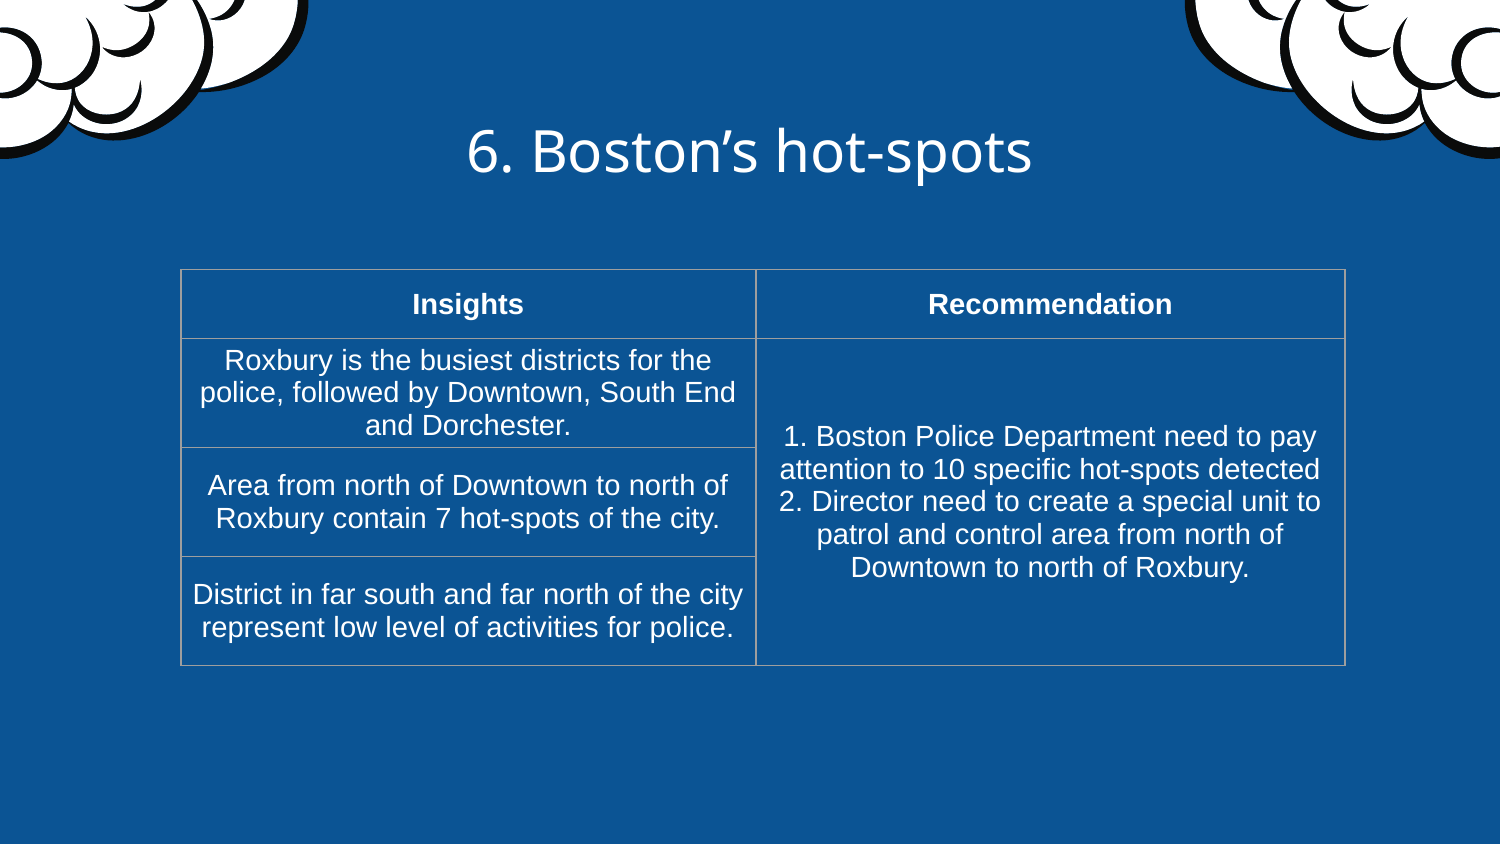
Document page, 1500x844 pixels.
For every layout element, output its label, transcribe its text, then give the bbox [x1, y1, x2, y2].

table_cell District in far south and far north of the city represent low level of activities for police. [182, 557, 755, 665]
table_header Insights [182, 270, 755, 338]
table_cell Roxbury is the busiest districts for the police, followed by Downtown, South End and Dorchester. [182, 339, 755, 447]
table_header Recommendation [757, 270, 1344, 338]
table_cell Area from north of Downtown to north of Roxbury contain 7 hot-spots of the city. [182, 448, 755, 556]
title 6. Boston’s hot-spots [117, 124, 1383, 174]
table_cell 1. Boston Police Department need to pay attention to 10 specific hot-spots detected 2. Director need to create a special unit to patrol and control area from north of Downtown to north of Roxbury. [757, 339, 1344, 665]
